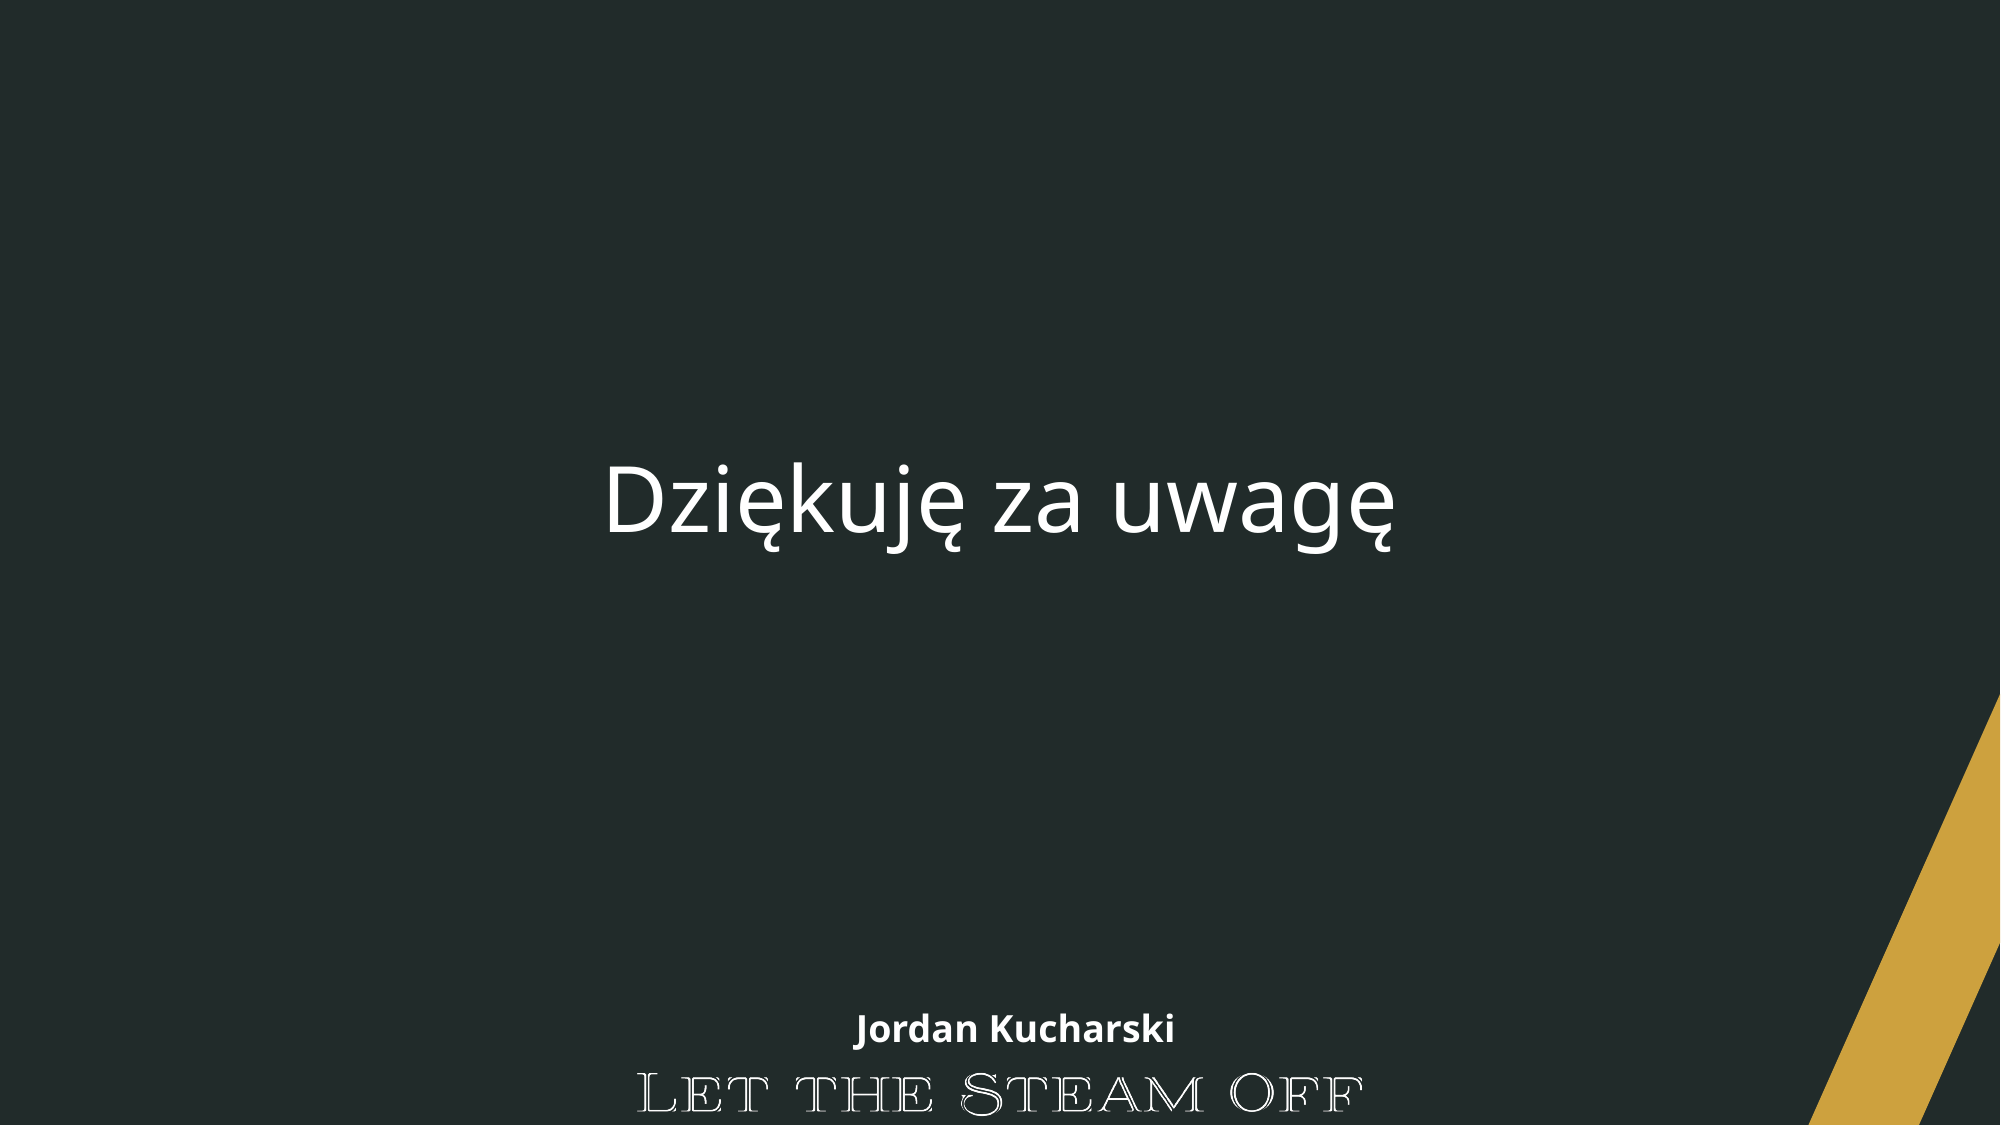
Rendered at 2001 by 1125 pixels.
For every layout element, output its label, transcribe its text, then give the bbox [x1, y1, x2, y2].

picture [625, 1058, 1375, 1125]
text_box Jordan Kucharski [841, 998, 1191, 1058]
title Dziękuję za uwagę [137, 393, 1863, 612]
